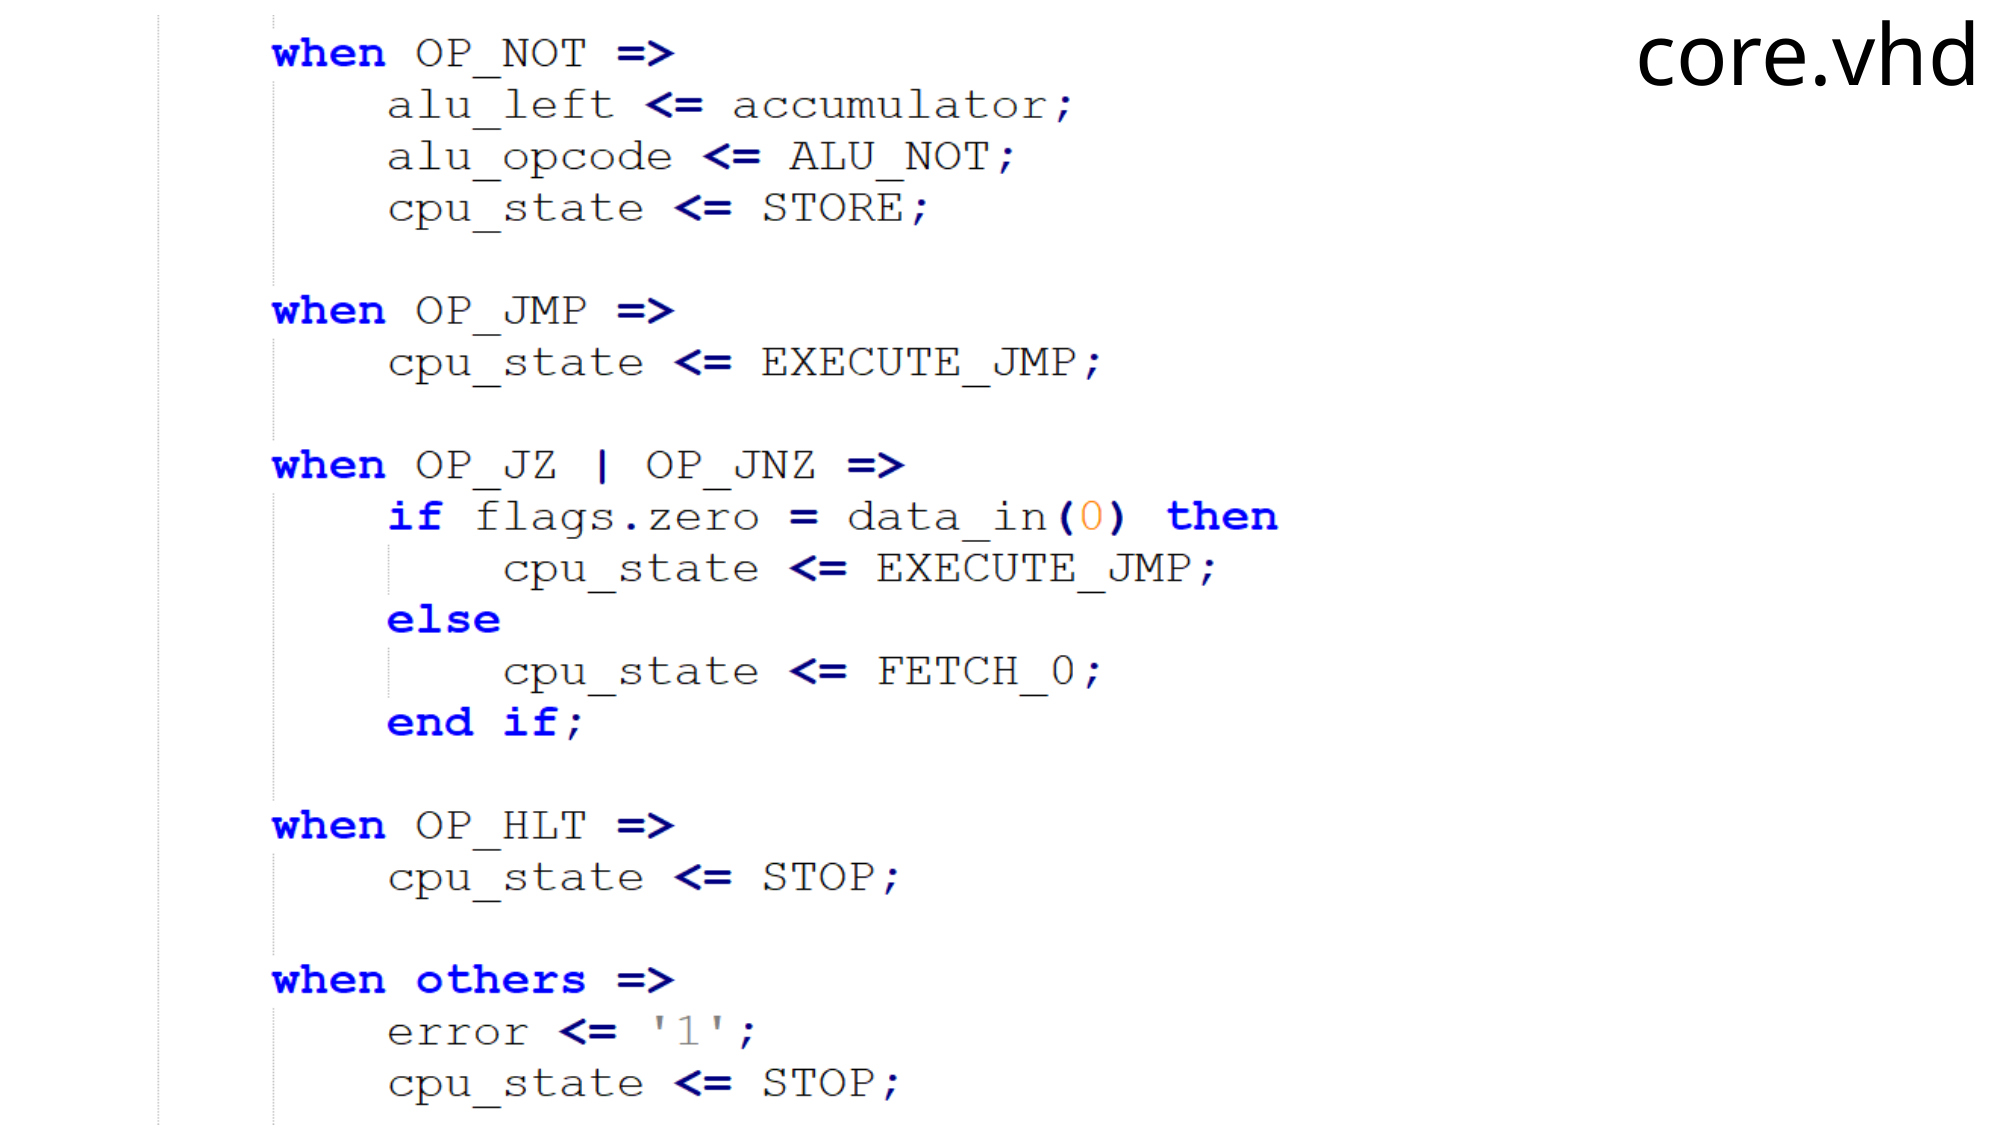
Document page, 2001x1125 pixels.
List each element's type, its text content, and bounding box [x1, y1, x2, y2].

title core.vhd [1620, 0, 2000, 117]
picture [79, 15, 1329, 1125]
